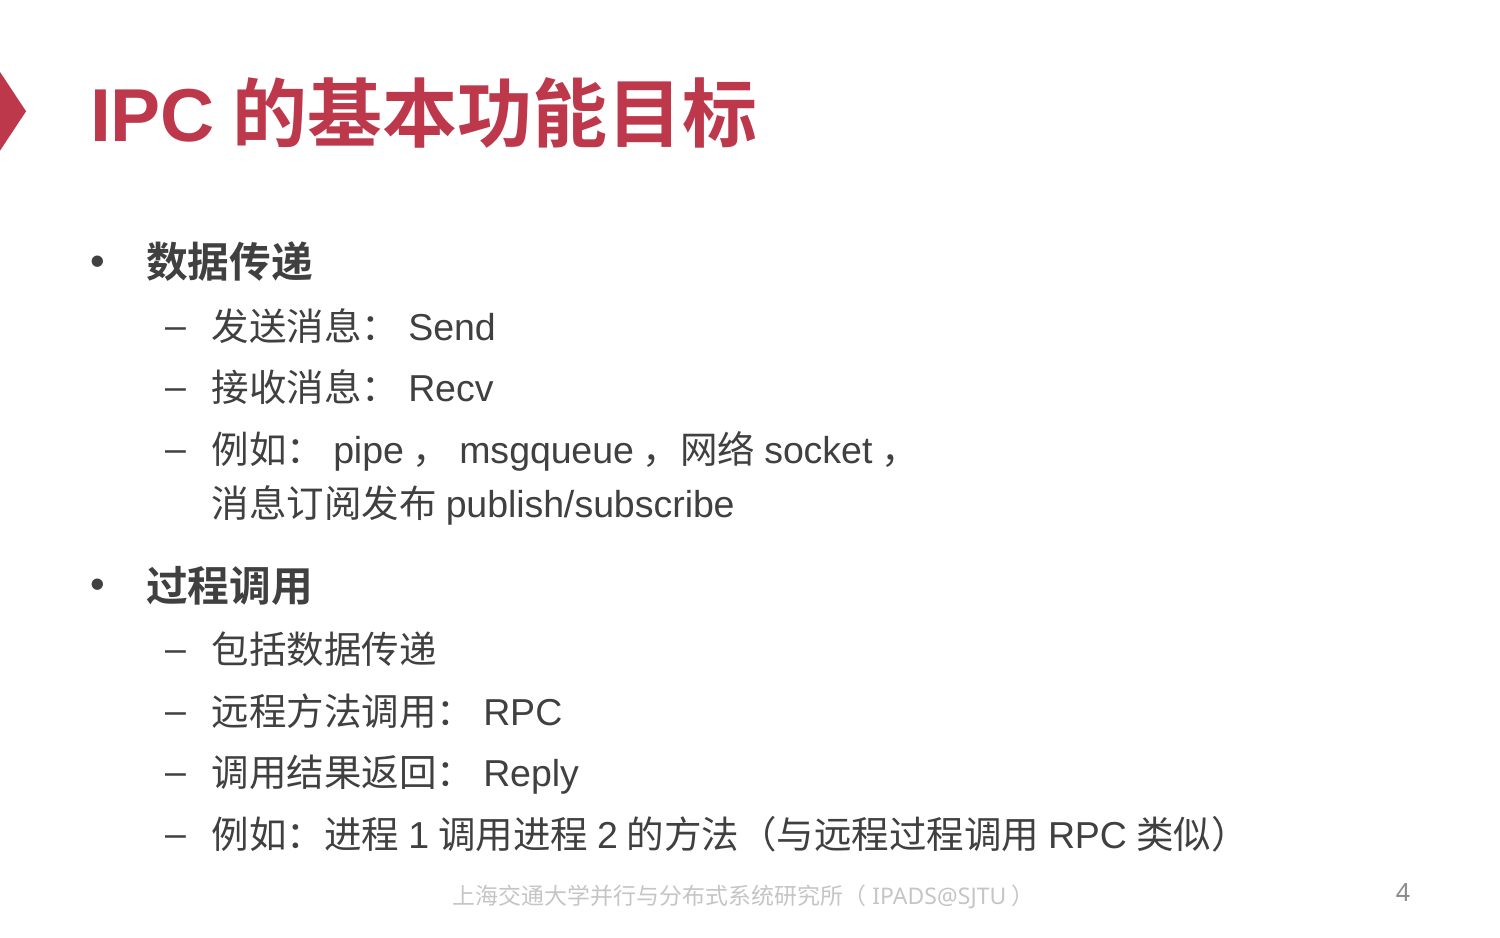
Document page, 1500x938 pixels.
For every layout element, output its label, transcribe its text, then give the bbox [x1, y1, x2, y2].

list 数据传递 发送消息：Send 接收消息：Recv 例如：pipe，msgqueue，网络socket， 消息订阅发布publish/subscribe 过程调用 包括数据传递 远程方法调用：RPC 调用结果返回：Reply 例如：进程1调用进程2的方法（与远程过程调用RPC类似） [75, 218, 1425, 838]
slide_number 4 [1074, 868, 1425, 919]
title IPC的基本功能目标 [75, 37, 1425, 186]
footer 上海交通大学并行与分布式系统研究所（IPADS@SJTU） [418, 870, 1069, 921]
